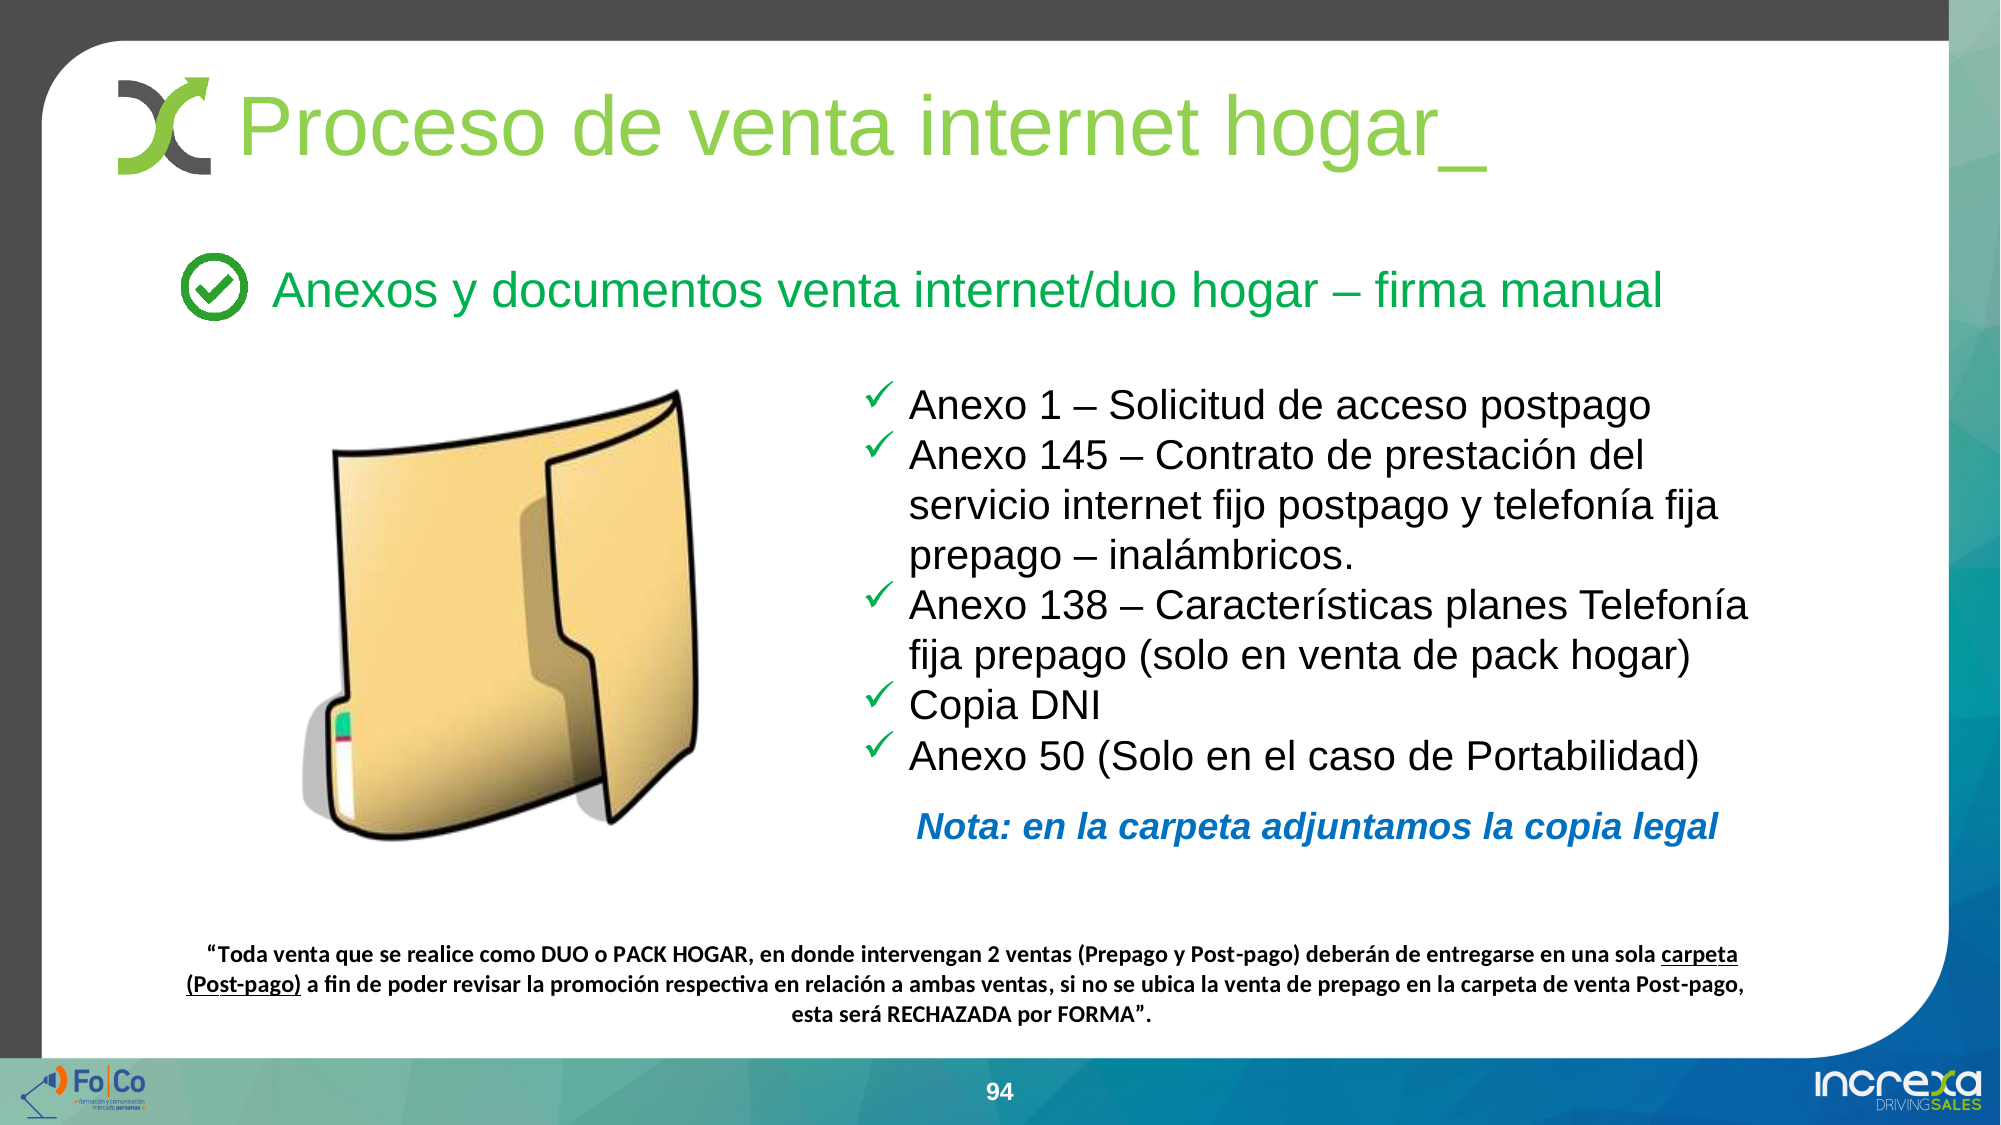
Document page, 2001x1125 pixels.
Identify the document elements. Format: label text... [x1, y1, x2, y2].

title Proceso de venta internet hogar_ [222, 74, 1778, 182]
text_box Nota: en la carpeta adjuntamos la copia legal [901, 794, 1734, 855]
text_box “Toda venta que se realice como DUO o PACK HOGAR, en donde intervengan 2 ventas (Prepago y Post-pago) deberán de entregarse en una sola carpeta (Post-pago) a fin de poder revisar la promoción respectiva en relación a ambas ventas, si no se ubica la venta de prepago en la carpeta de venta Post-pago, esta será RECHAZADA por FORMA”. [40, 944, 1906, 1034]
slide_number 94 [774, 1060, 1225, 1121]
text_box Anexo 1 – Solicitud de acceso postpago Anexo 145 – Contrato de prestación del servicio internet fijo postpago y telefonía fija prepago – inalámbricos. Anexo 138 – Características planes Telefonía fija prepago (solo en venta de pack hogar) Copia DNI Anexo 50 (Solo en el caso de Portabilidad) [847, 370, 1789, 786]
picture [0, 0, 2001, 1125]
text_box [293, 356, 734, 900]
text_box Anexos y documentos venta internet/duo hogar – firma manual [257, 250, 1811, 325]
